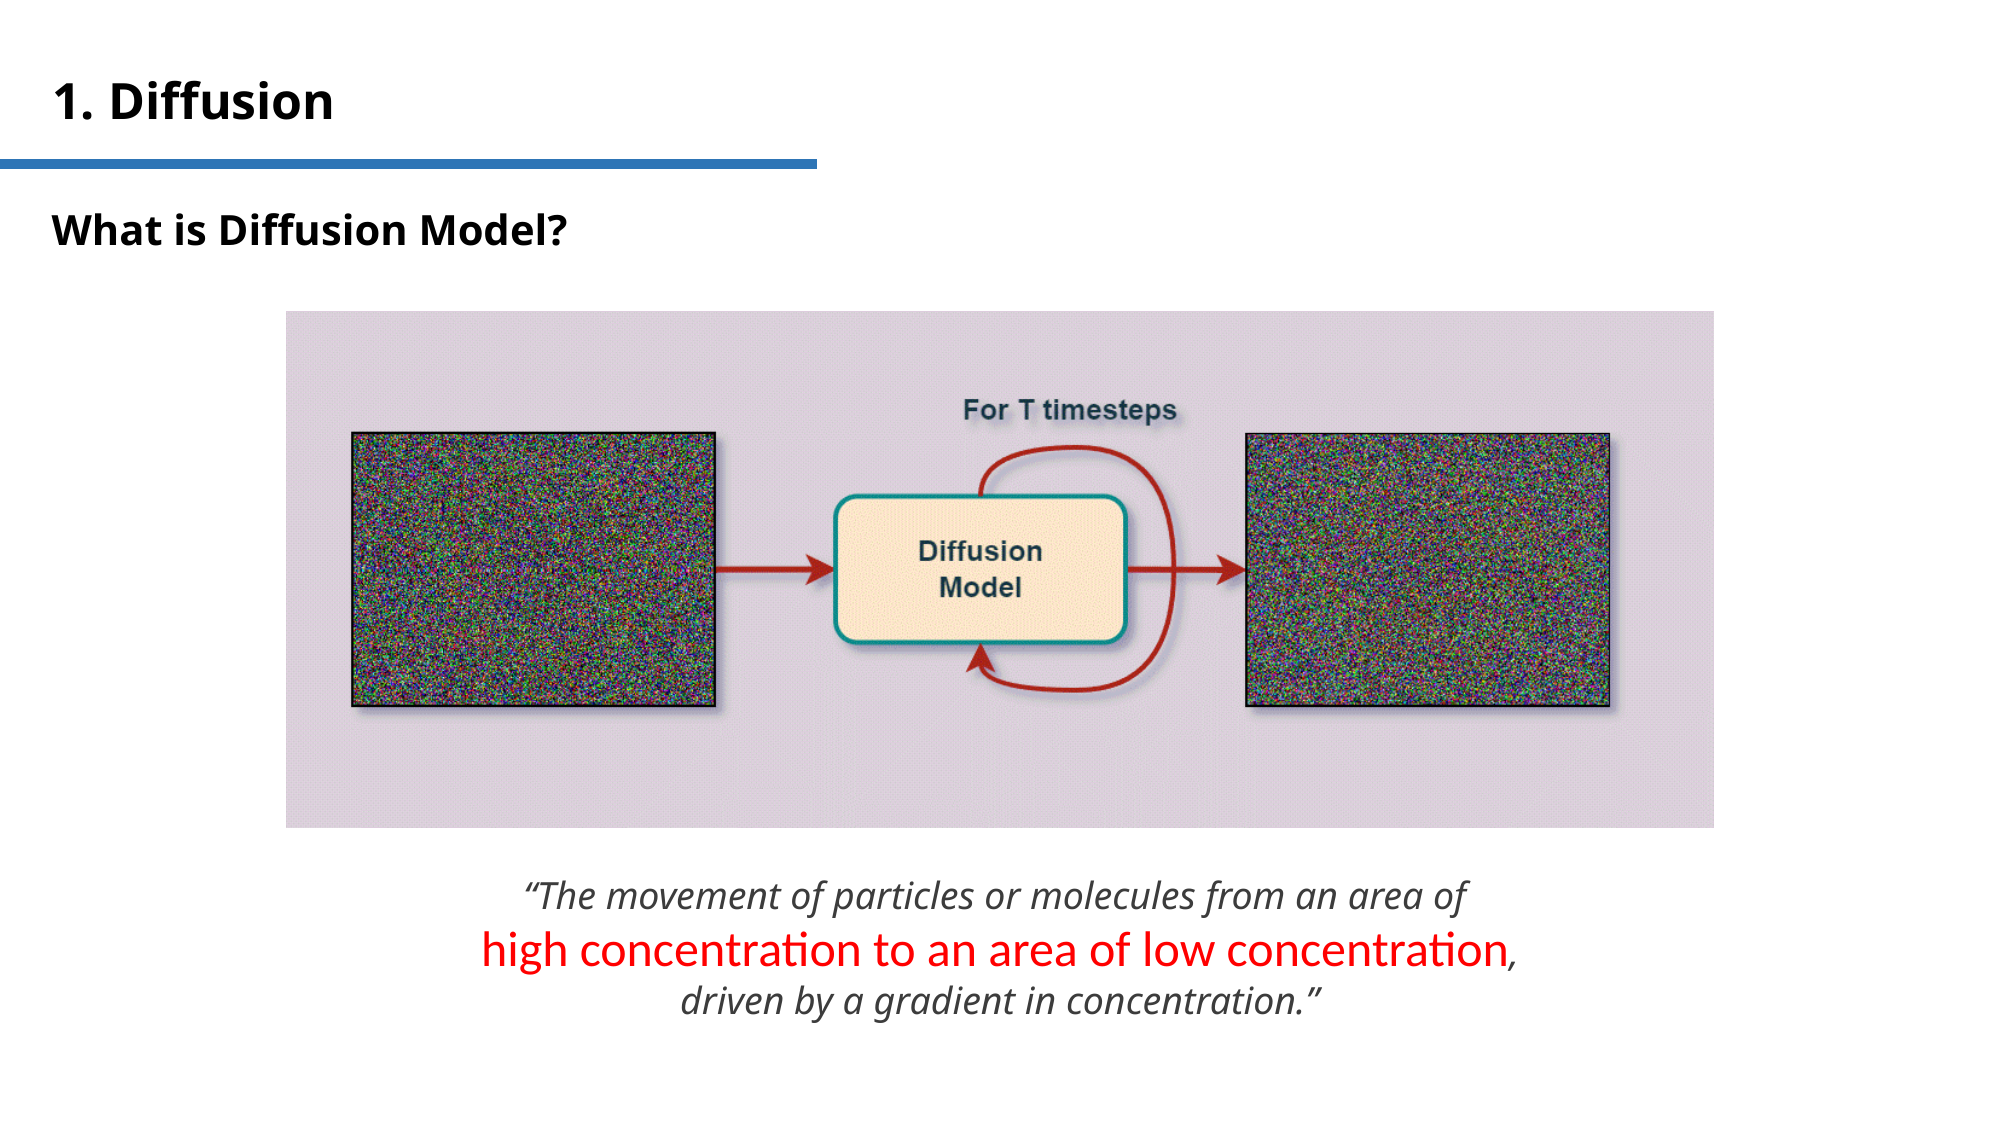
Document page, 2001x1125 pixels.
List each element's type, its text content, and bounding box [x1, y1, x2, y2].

text_box What is Diffusion Model? [36, 196, 583, 262]
text_box “The movement of particles or molecules from an area of high concentration to an area of low concentration, driven by a gradient in concentration.” [466, 864, 1534, 1030]
text_box 1. Diffusion [37, 61, 351, 137]
picture [286, 311, 1714, 828]
